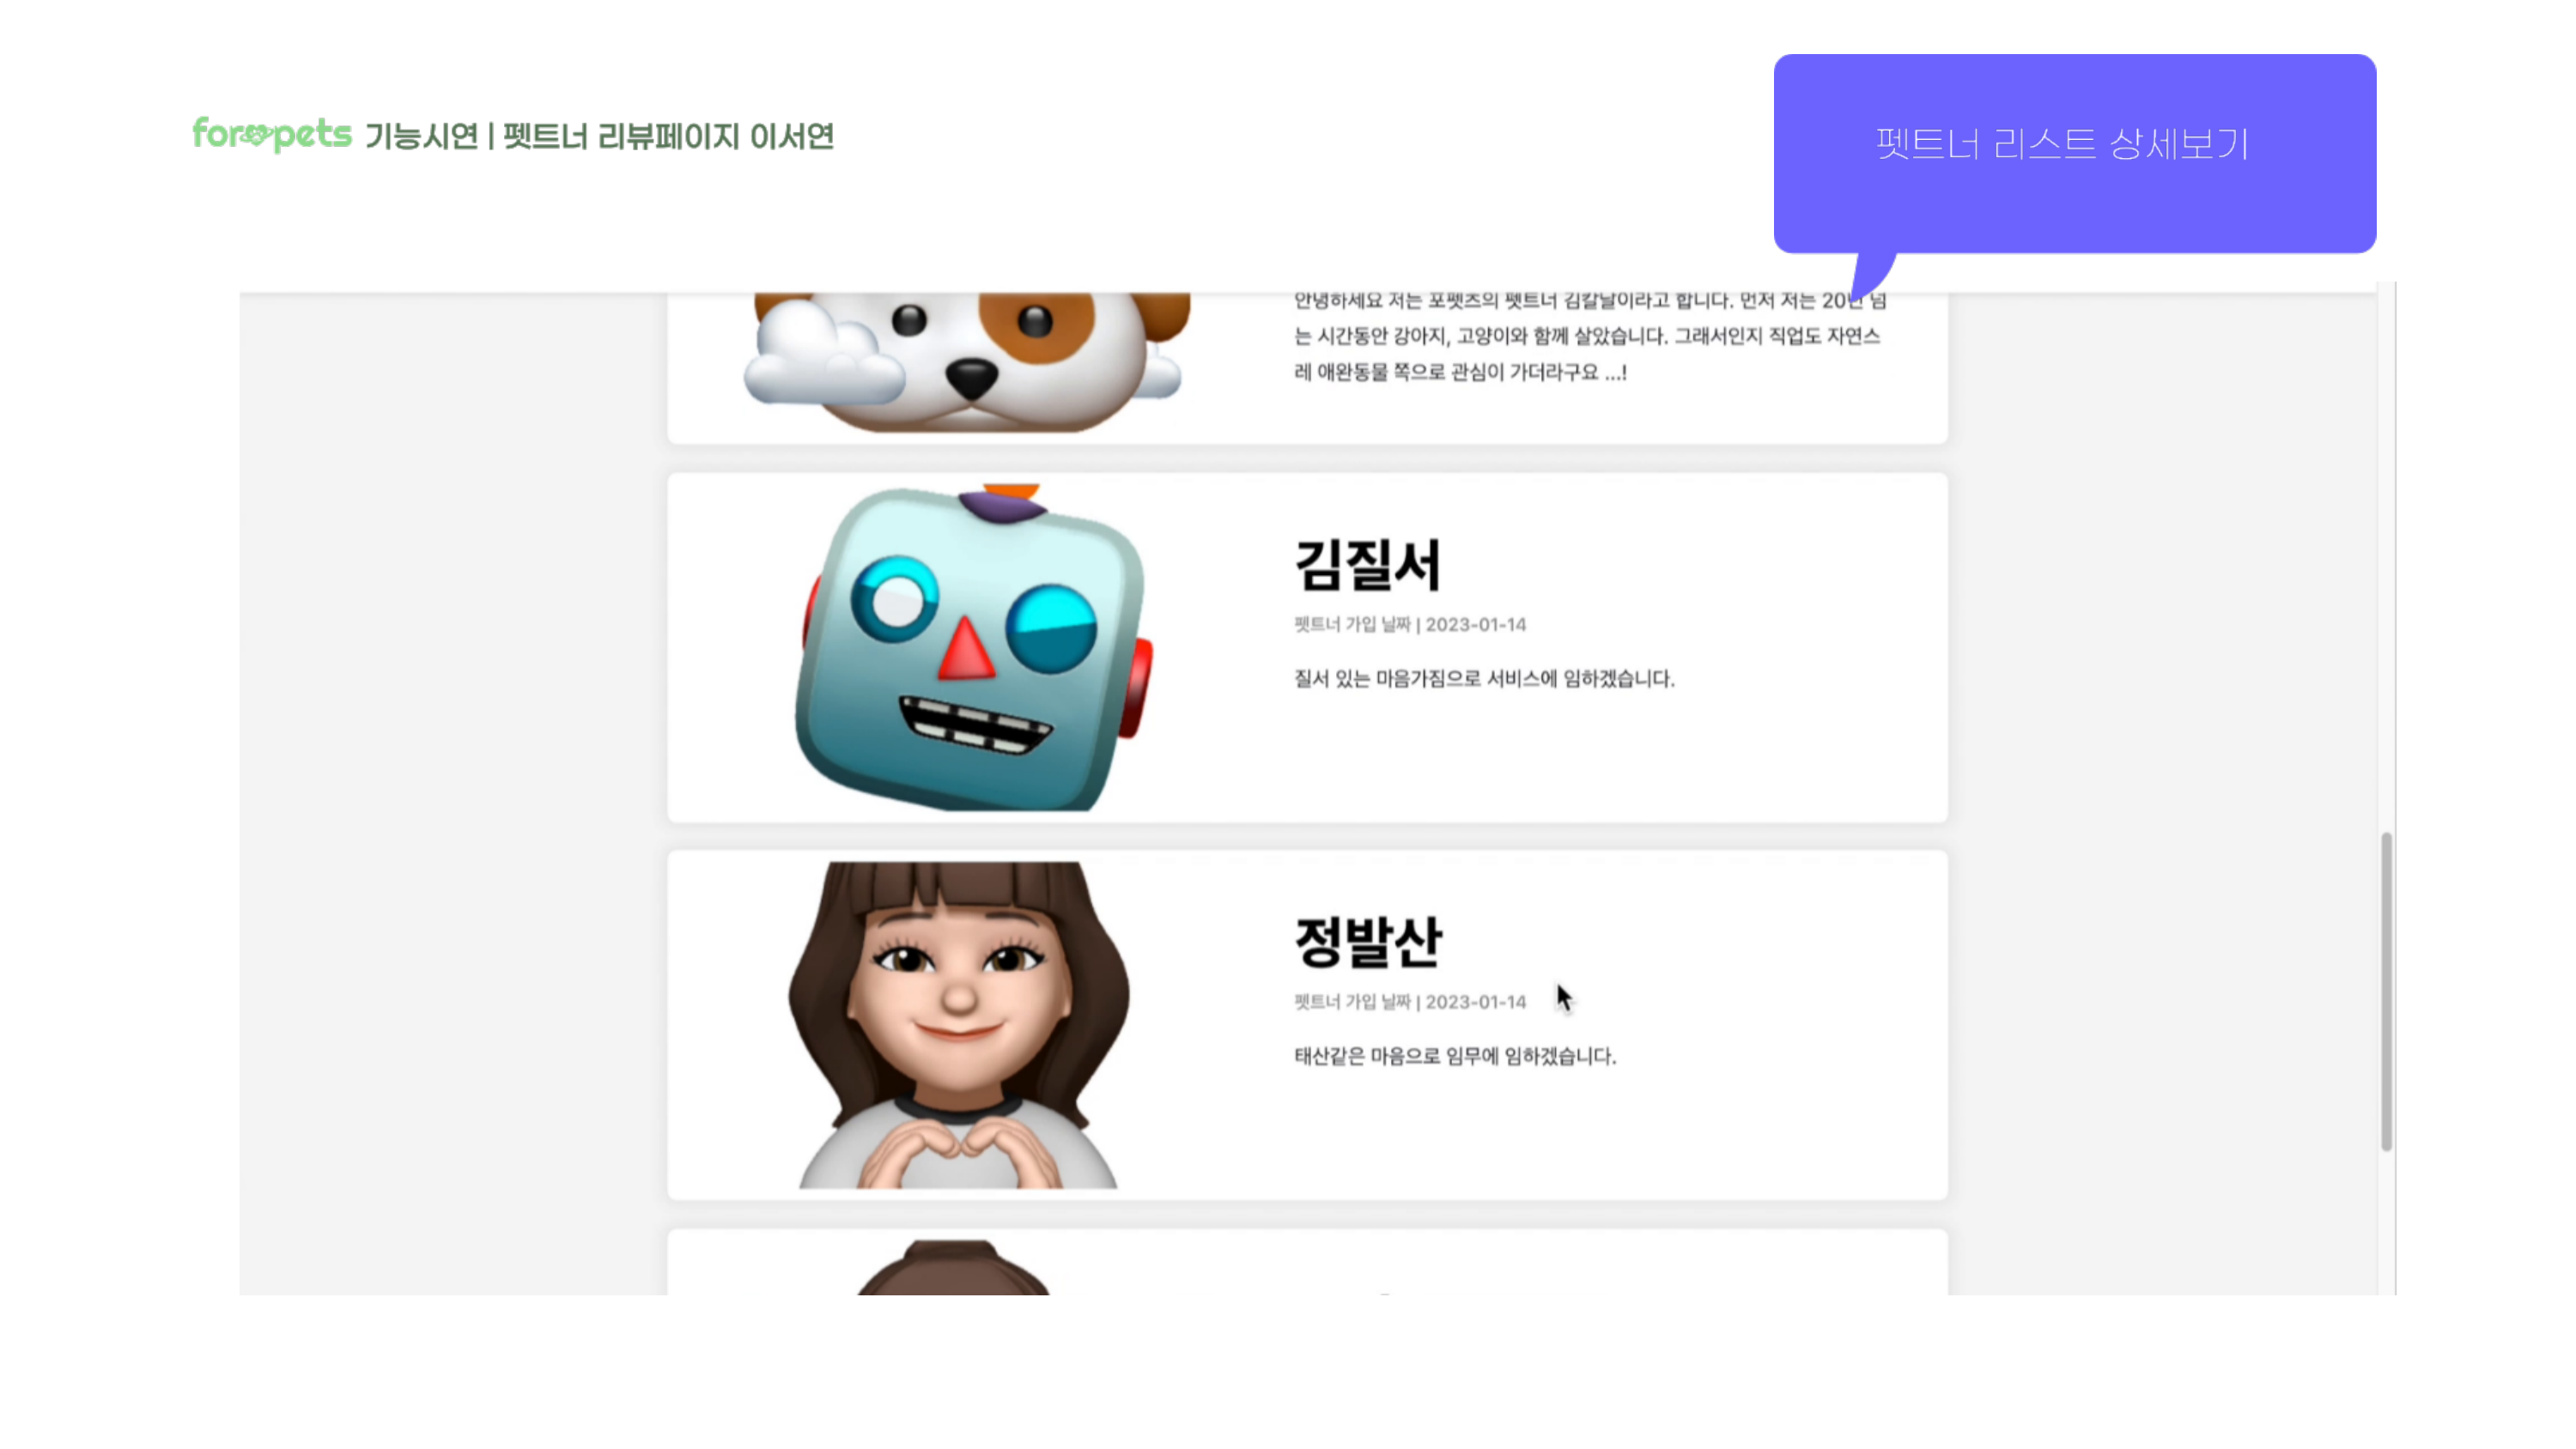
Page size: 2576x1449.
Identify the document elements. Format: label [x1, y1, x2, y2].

text_box [1773, 54, 2377, 303]
picture [358, 112, 850, 165]
picture [1870, 118, 2269, 192]
text_box [239, 282, 2397, 1295]
text_box [191, 114, 353, 156]
